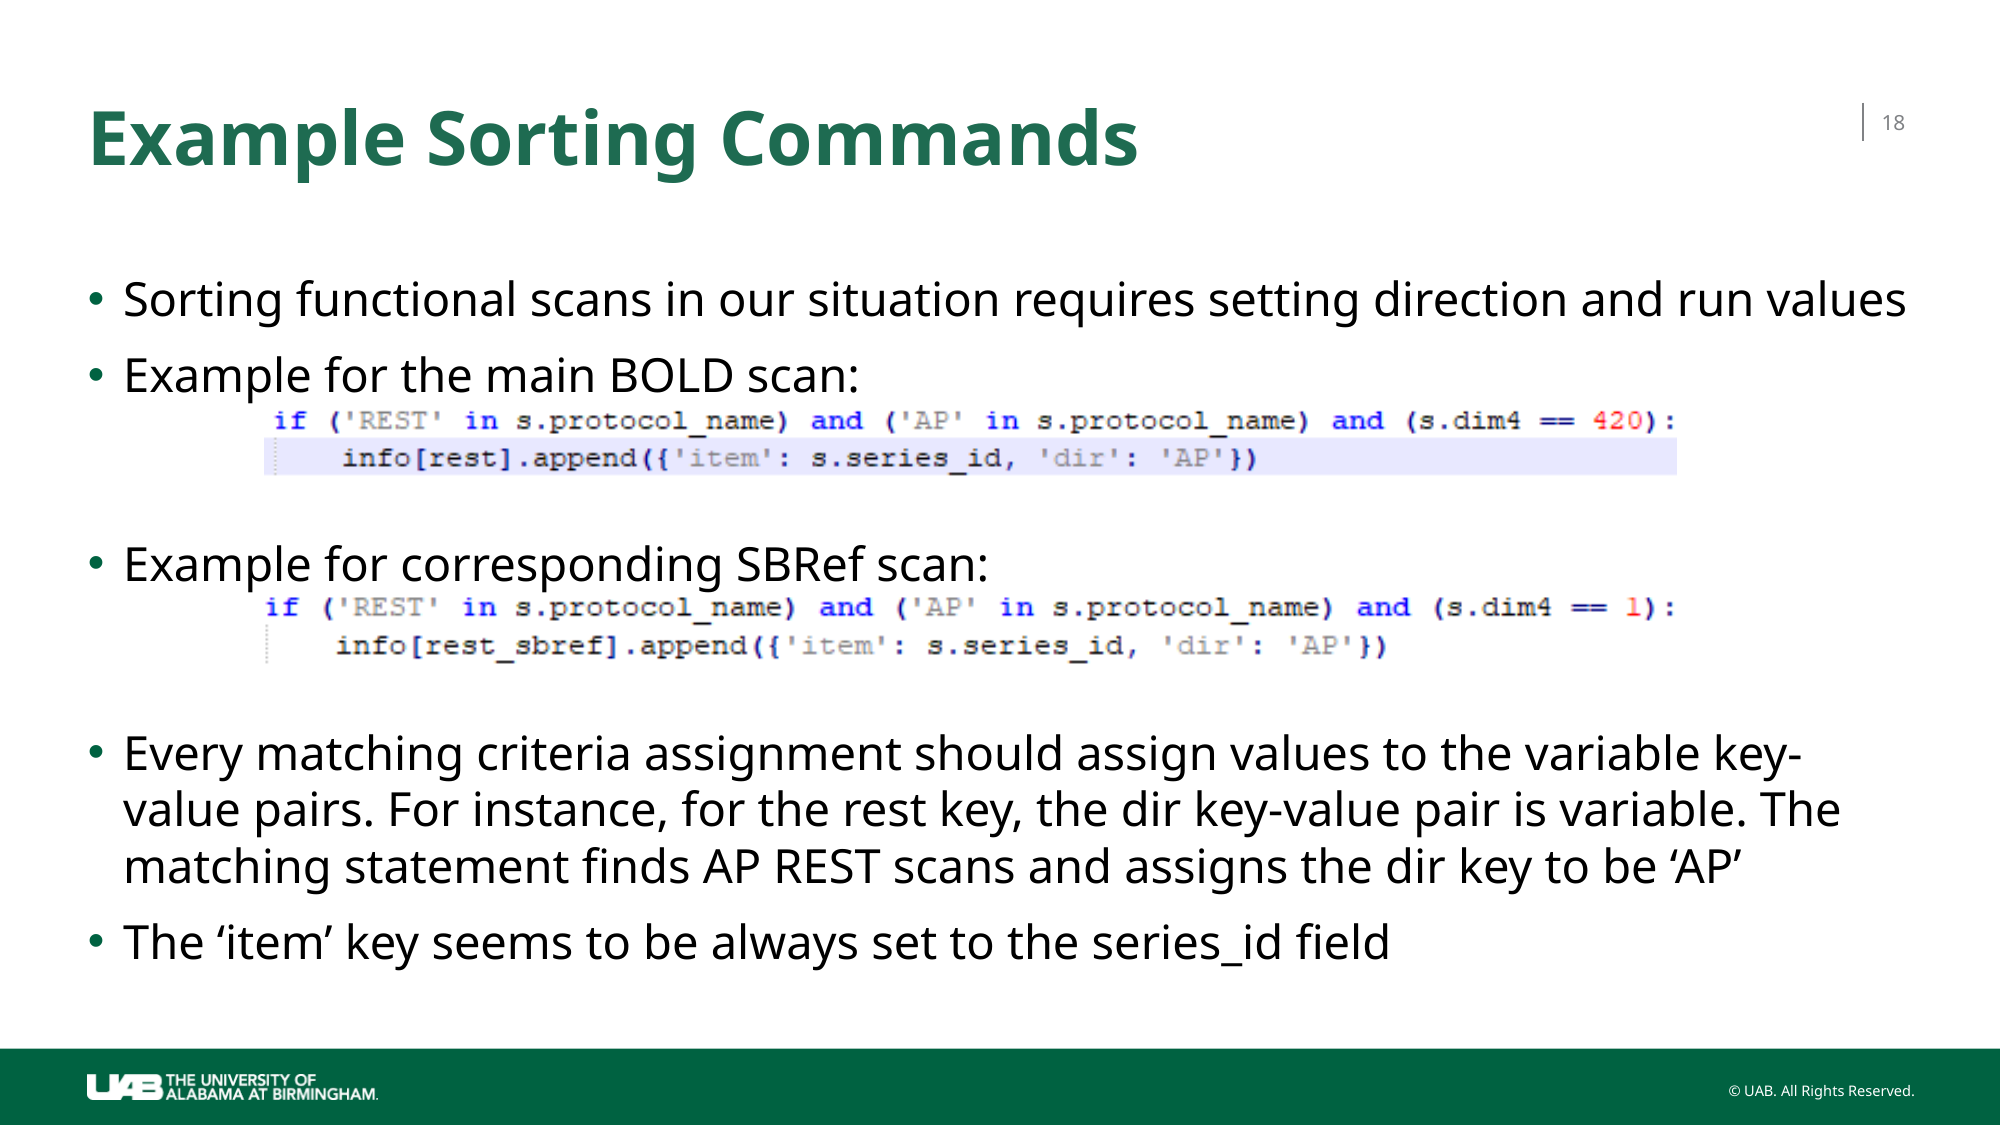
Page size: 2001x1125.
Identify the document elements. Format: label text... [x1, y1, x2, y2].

title Example Sorting Commands [87, 78, 1833, 205]
slide_number 18 [1881, 93, 1932, 154]
picture [264, 596, 1677, 666]
picture [87, 1074, 378, 1100]
picture [264, 401, 1677, 480]
list Sorting functional scans in our situation requires setting direction and run values Example for the main BOLD scan: Example for corresponding SBRef scan: Every matching criteria assignment should assign values to the variable key-value pairs. For instance, for the rest key, the dir key-value pair is variable. The matching statement finds AP REST scans and assigns the dir key to be ‘AP’ The ‘item’ key seems to be always set to the series_id field [87, 269, 1912, 984]
